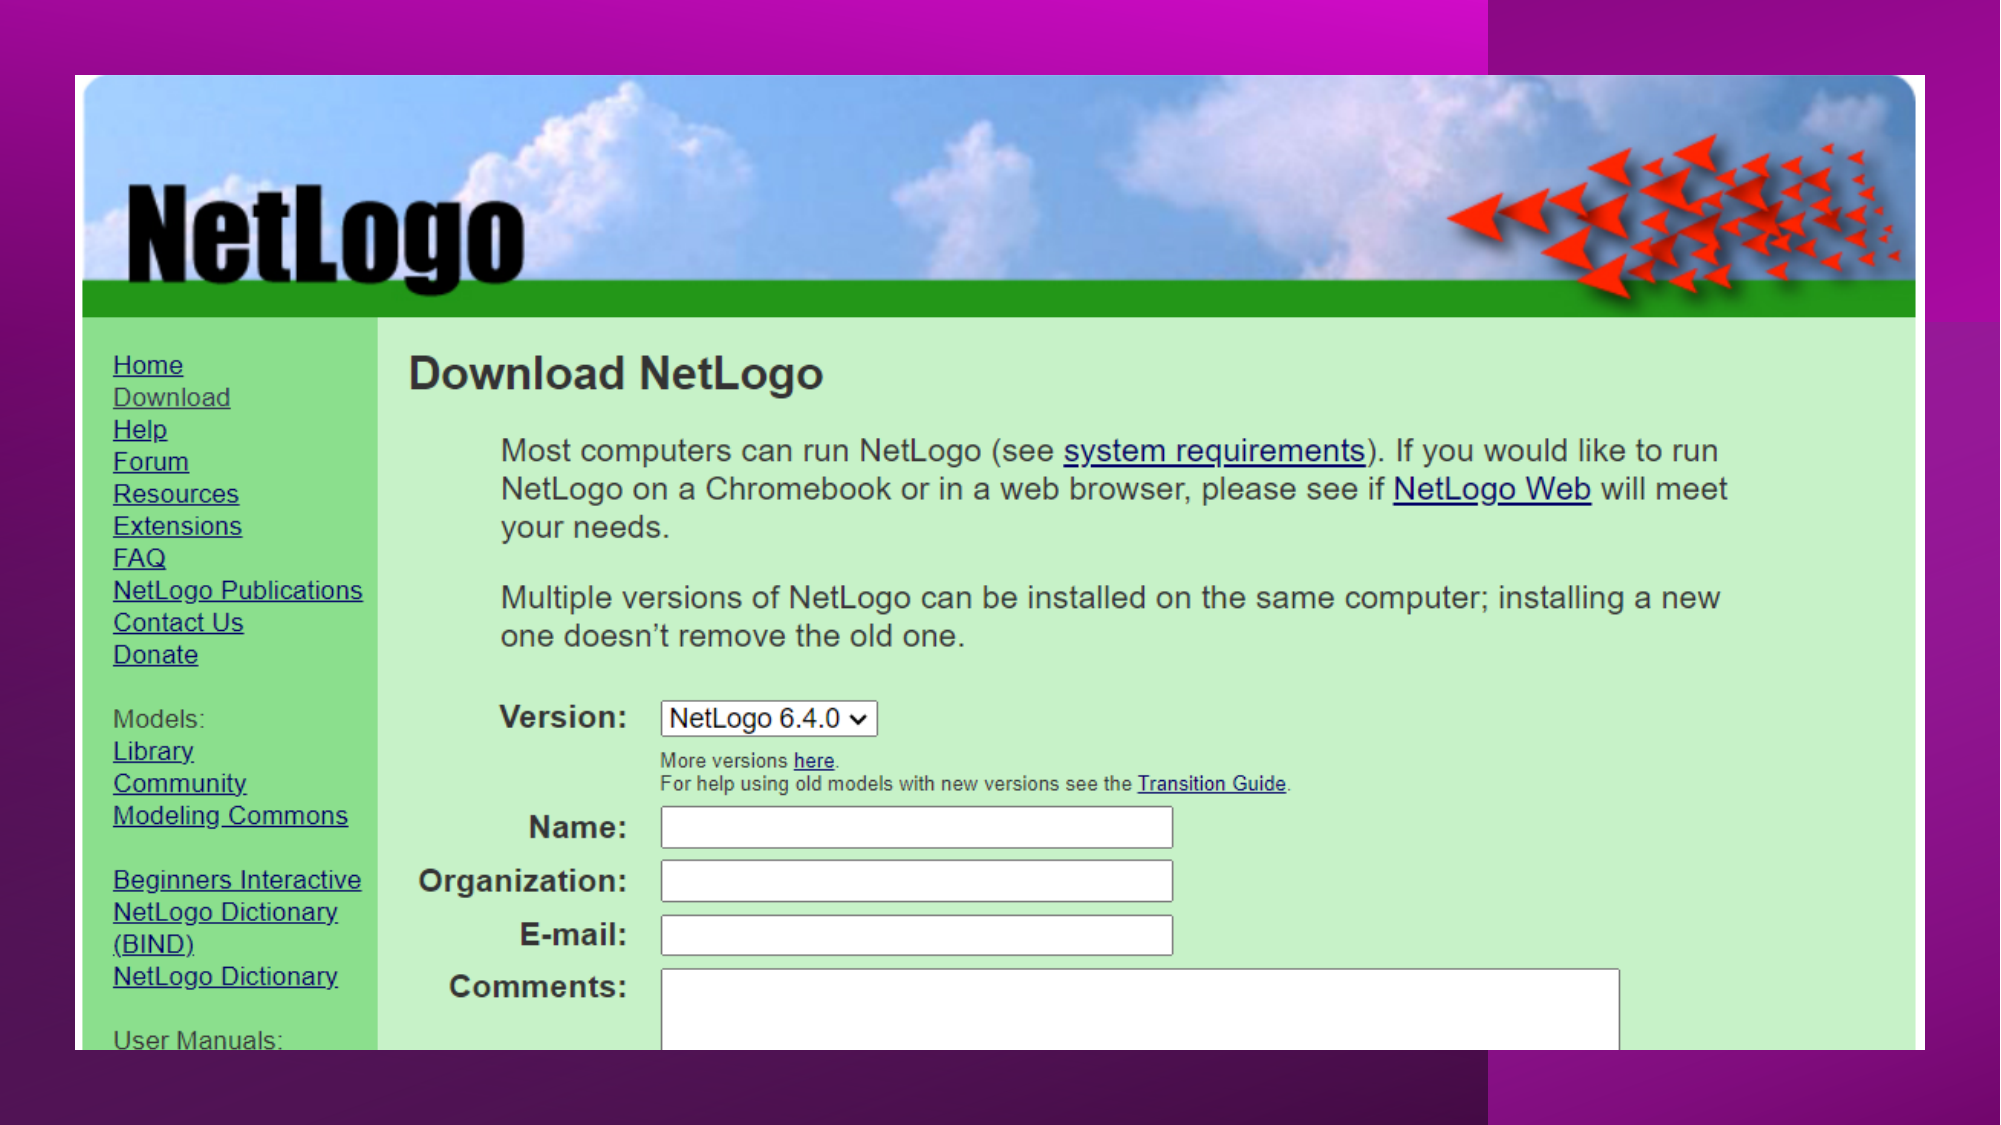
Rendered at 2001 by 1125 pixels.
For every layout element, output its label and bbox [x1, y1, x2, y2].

text_box [0, 320, 2000, 1125]
text_box [1490, 0, 2000, 320]
text_box [0, 0, 1490, 320]
picture [74, 74, 1926, 1051]
